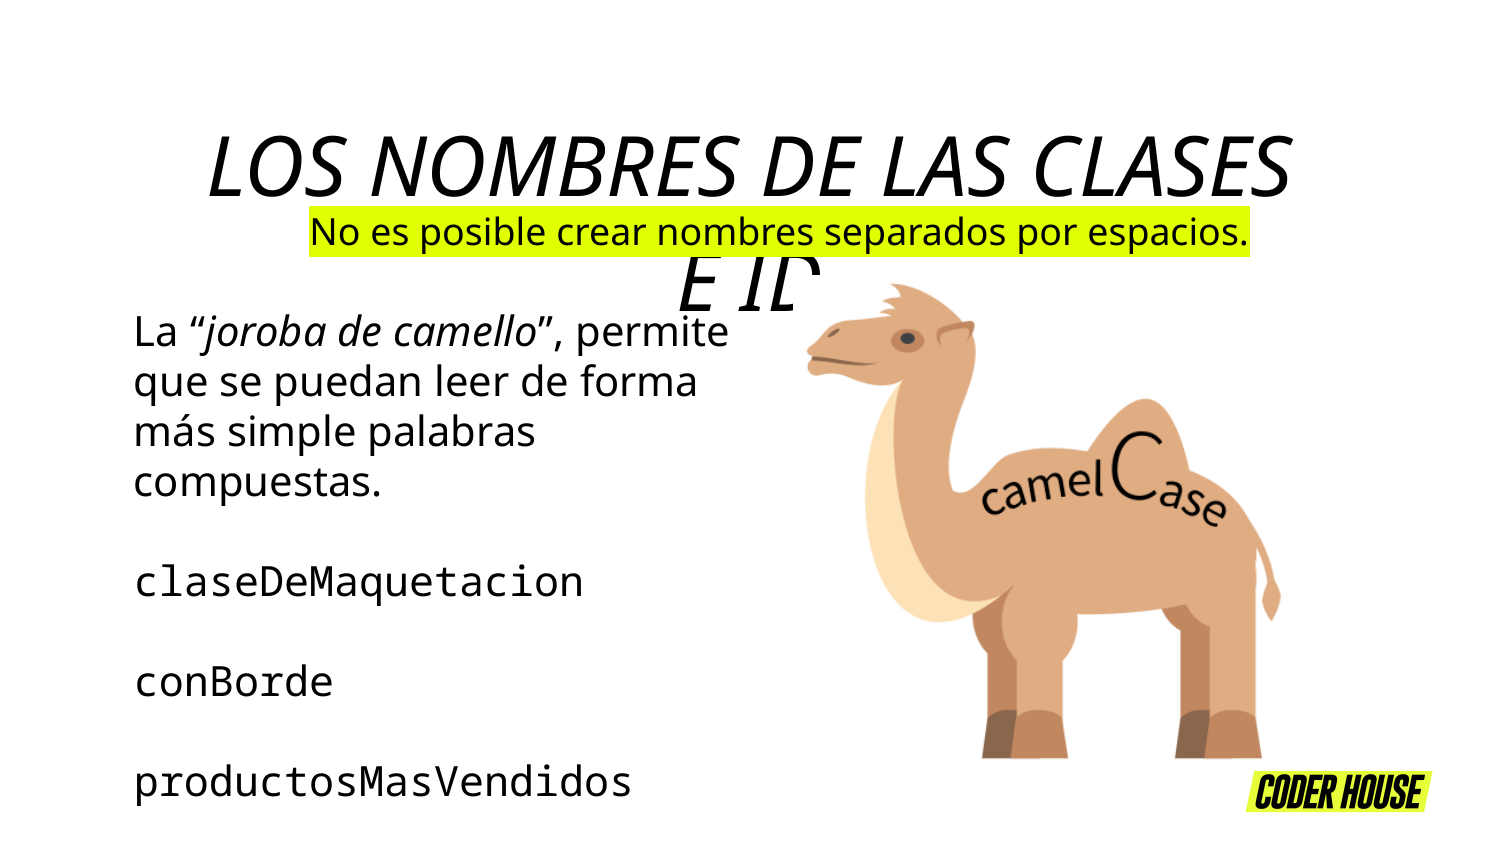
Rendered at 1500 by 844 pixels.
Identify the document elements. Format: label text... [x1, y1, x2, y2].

text_box No es posible crear nombres separados por espacios. [192, 170, 1367, 251]
text_box La “joroba de camello”, permite que se puedan leer de forma más simple palabras compuestas. claseDeMaquetacion conBorde productosMasVendidos [119, 289, 774, 765]
picture [793, 275, 1437, 819]
text_box LOS NOMBRES DE LAS CLASES E ID [173, 83, 1327, 198]
